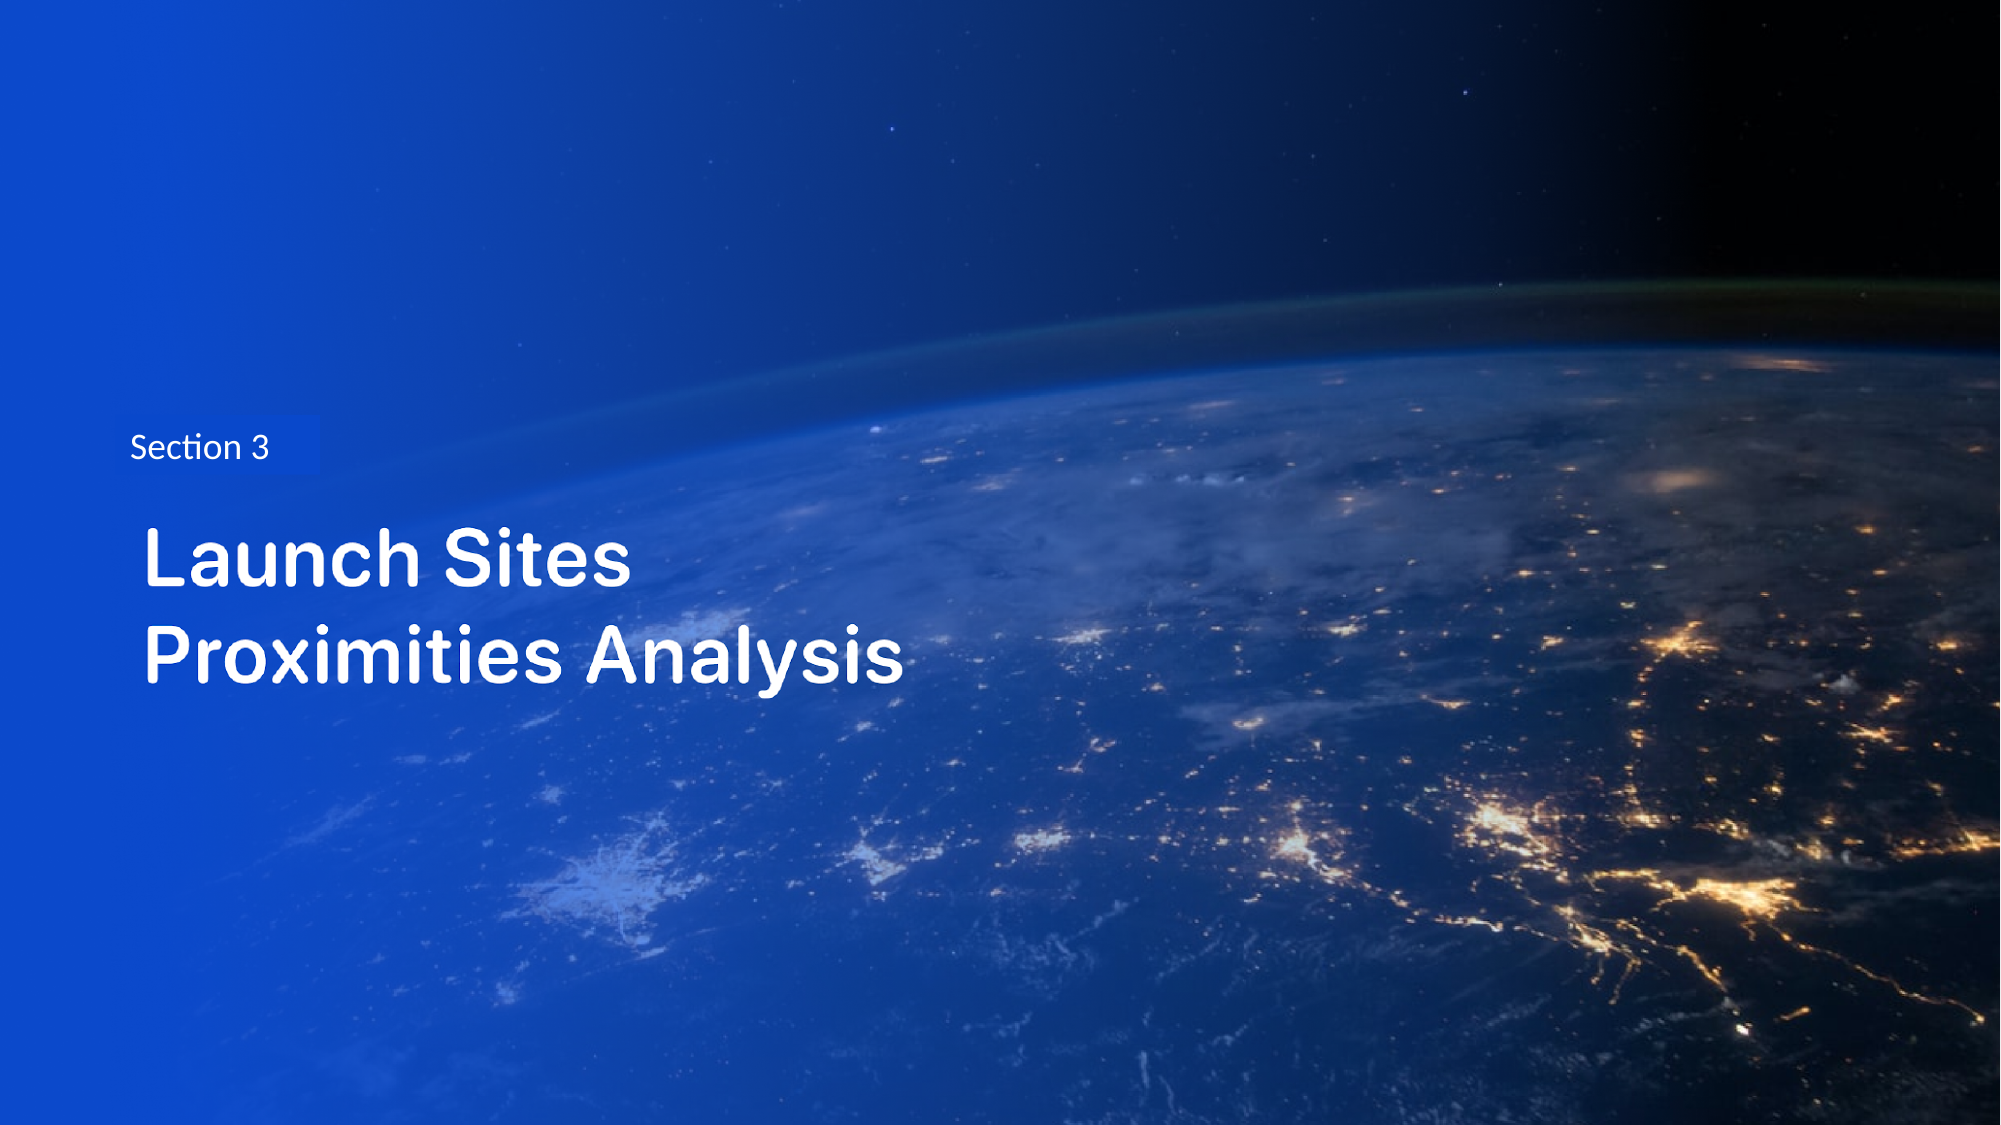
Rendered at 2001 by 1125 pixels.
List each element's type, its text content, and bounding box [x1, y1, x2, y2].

text_box Section 3 [115, 414, 320, 475]
picture [0, 0, 2001, 1125]
